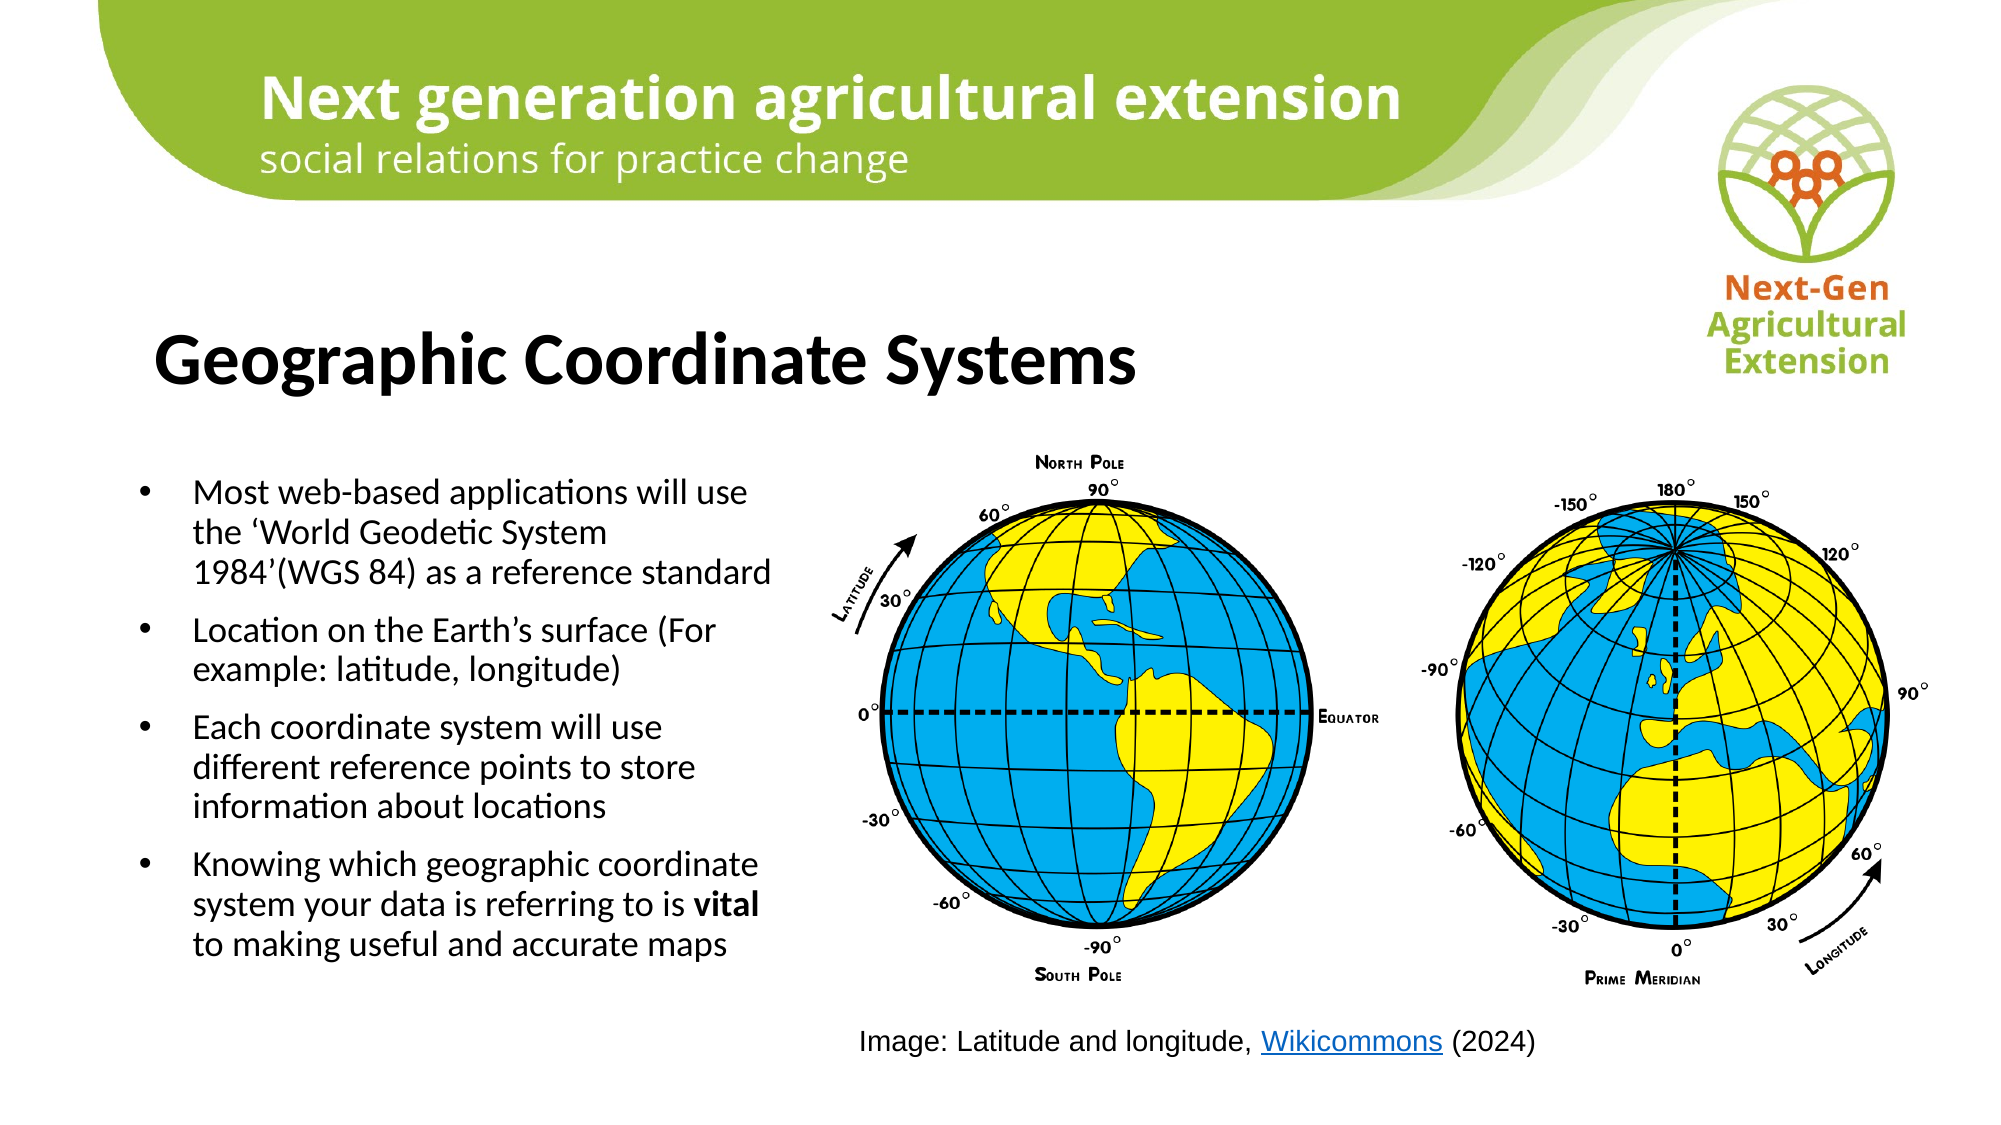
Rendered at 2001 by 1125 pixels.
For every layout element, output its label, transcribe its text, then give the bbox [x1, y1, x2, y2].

text_box Image: Latitude and longitude, Wikicommons (2024) [844, 1021, 1672, 1065]
text_box Most web-based applications will use the ‘World Geodetic System 1984’(WGS 84) as a reference standard Location on the Earth’s surface (For example: latitude, longitude) Each coordinate system will use different reference points to store information about locations Knowing which geographic coordinate system your data is referring to is vital to making useful and accurate maps [106, 465, 792, 1015]
picture [0, 0, 2000, 1014]
